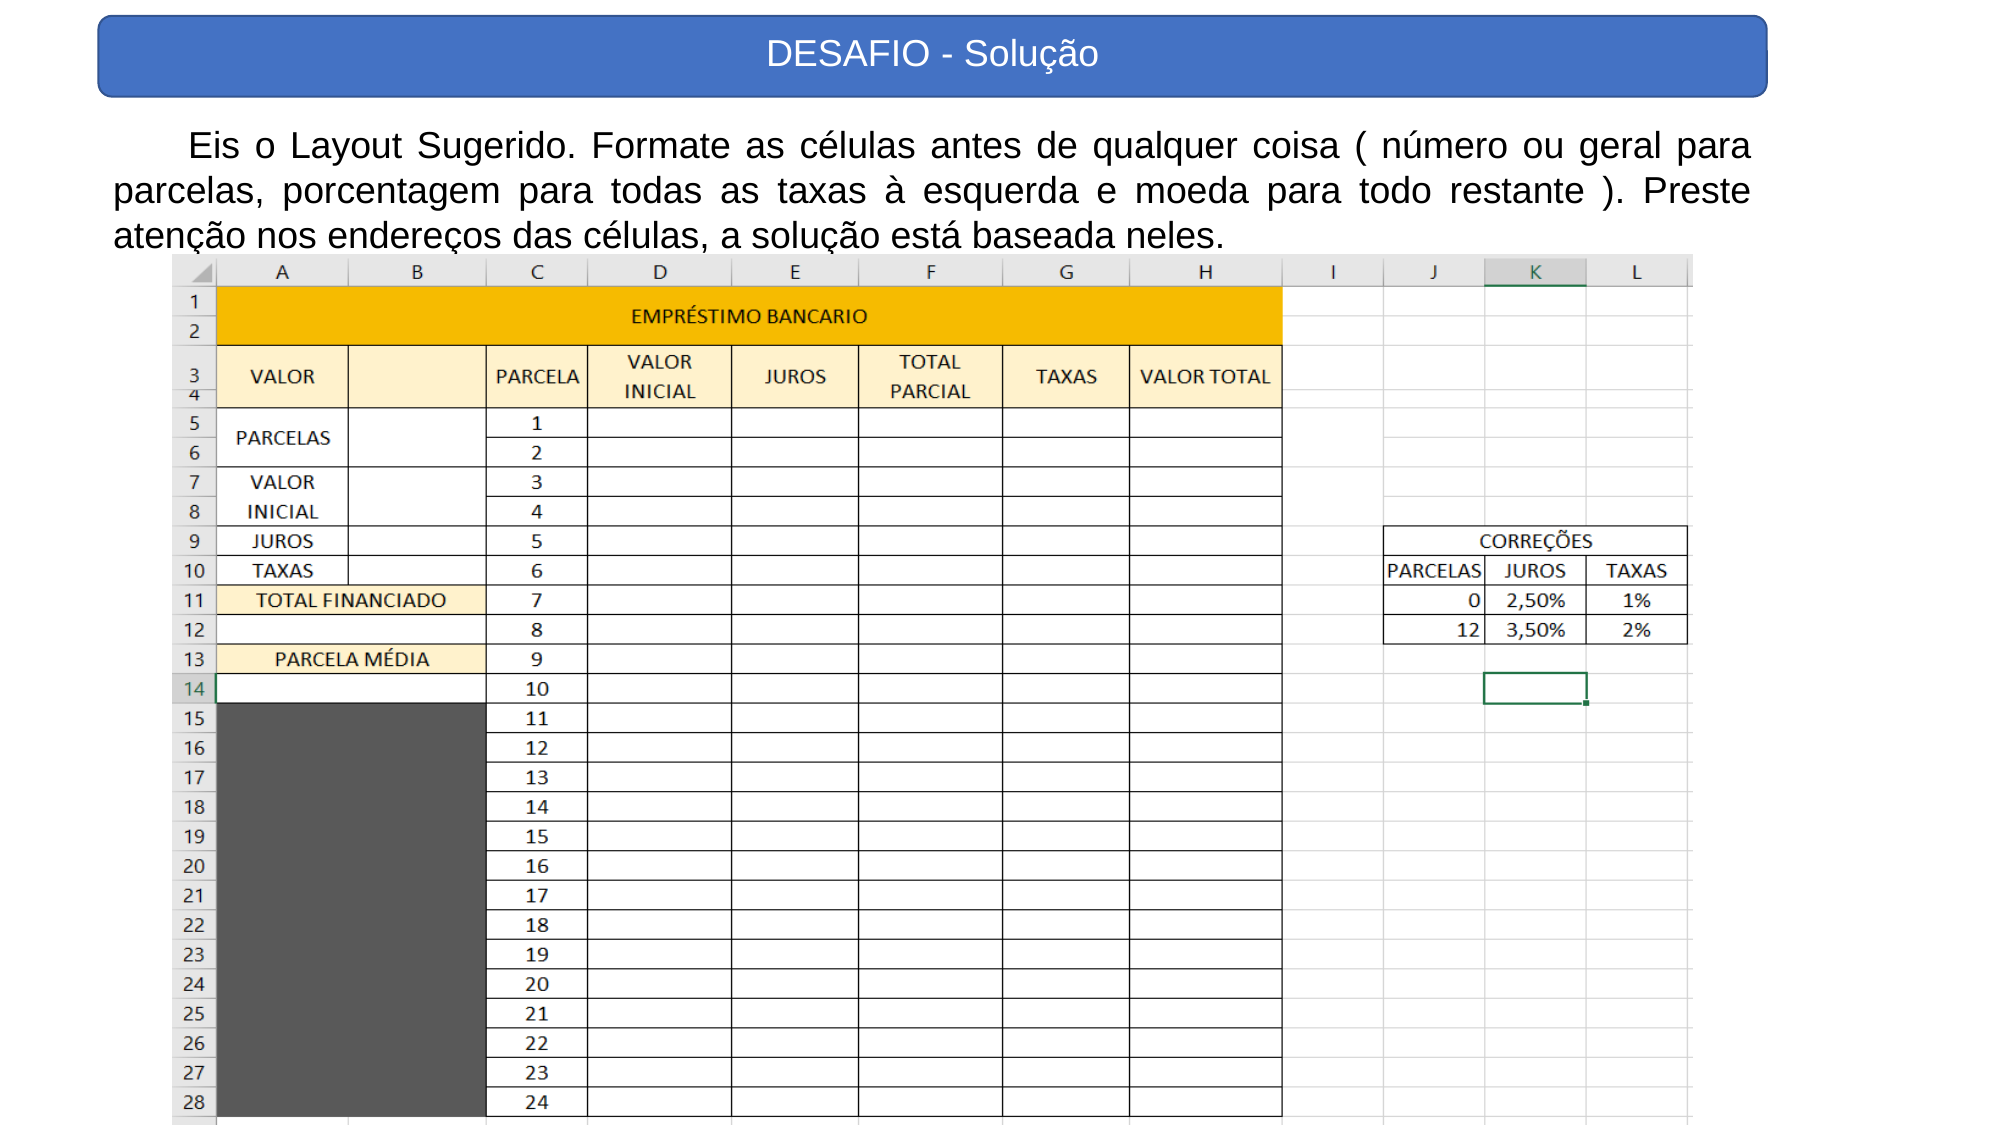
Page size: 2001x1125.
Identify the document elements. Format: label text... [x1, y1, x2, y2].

text_box Eis o Layout Sugerido. Formate as células antes de qualquer coisa ( número ou geral para parcelas, porcentagem para todas as taxas à esquerda e moeda para todo restante ). Preste atenção nos endereços das células, a solução está baseada neles. [98, 113, 1767, 263]
text_box [97, 24, 1768, 98]
text_box DESAFIO - Solução [98, 21, 1767, 82]
text_box [100, 14, 1765, 21]
picture [172, 254, 1693, 1125]
